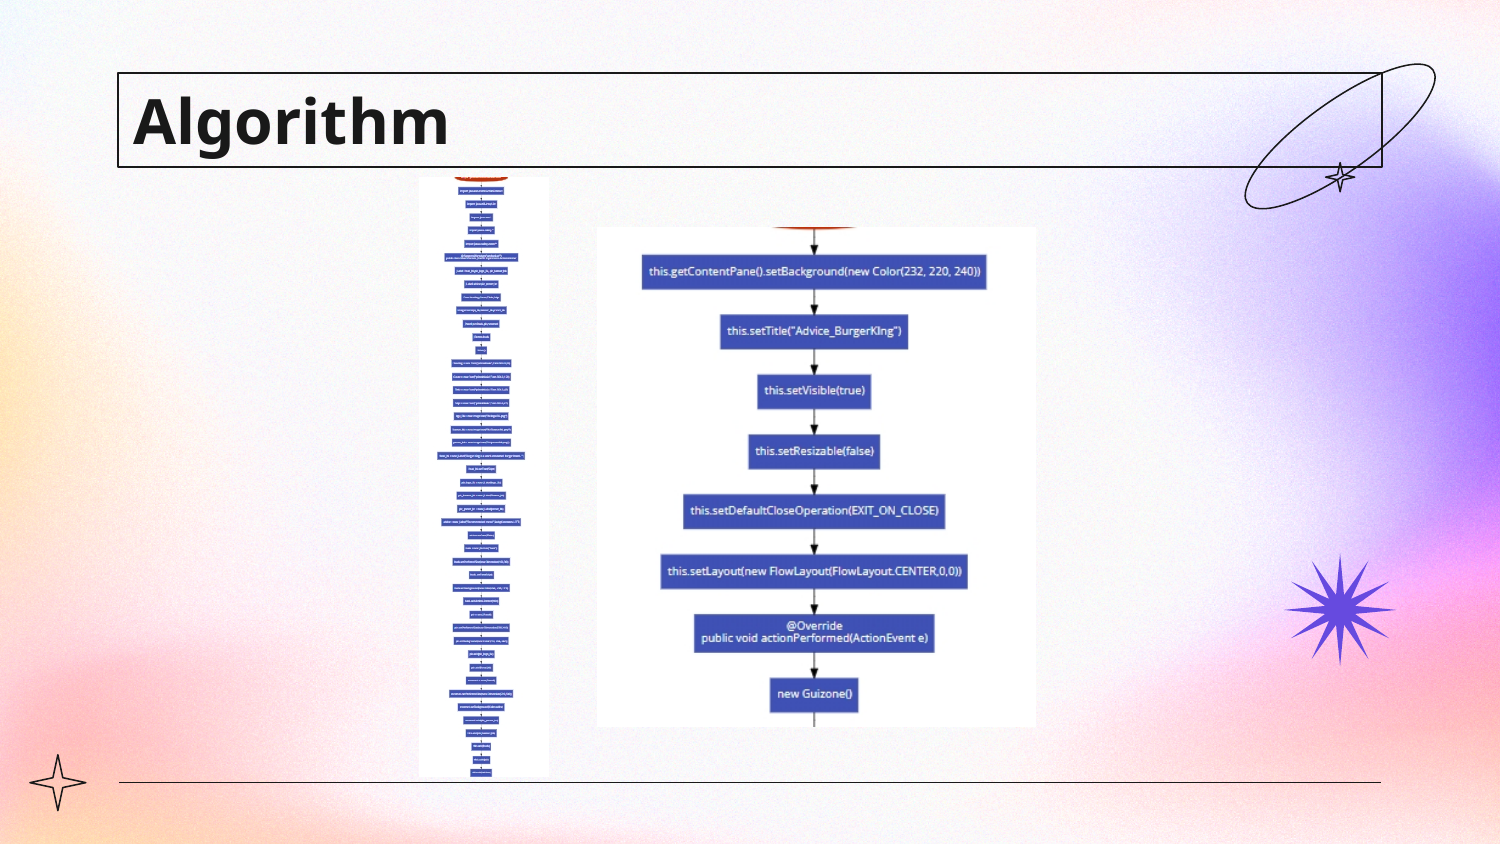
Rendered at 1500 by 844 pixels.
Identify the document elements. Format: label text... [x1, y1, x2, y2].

title Algorithm [117, 72, 1221, 168]
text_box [1227, 41, 1454, 232]
text_box [1283, 553, 1397, 667]
picture [0, 0, 1500, 844]
